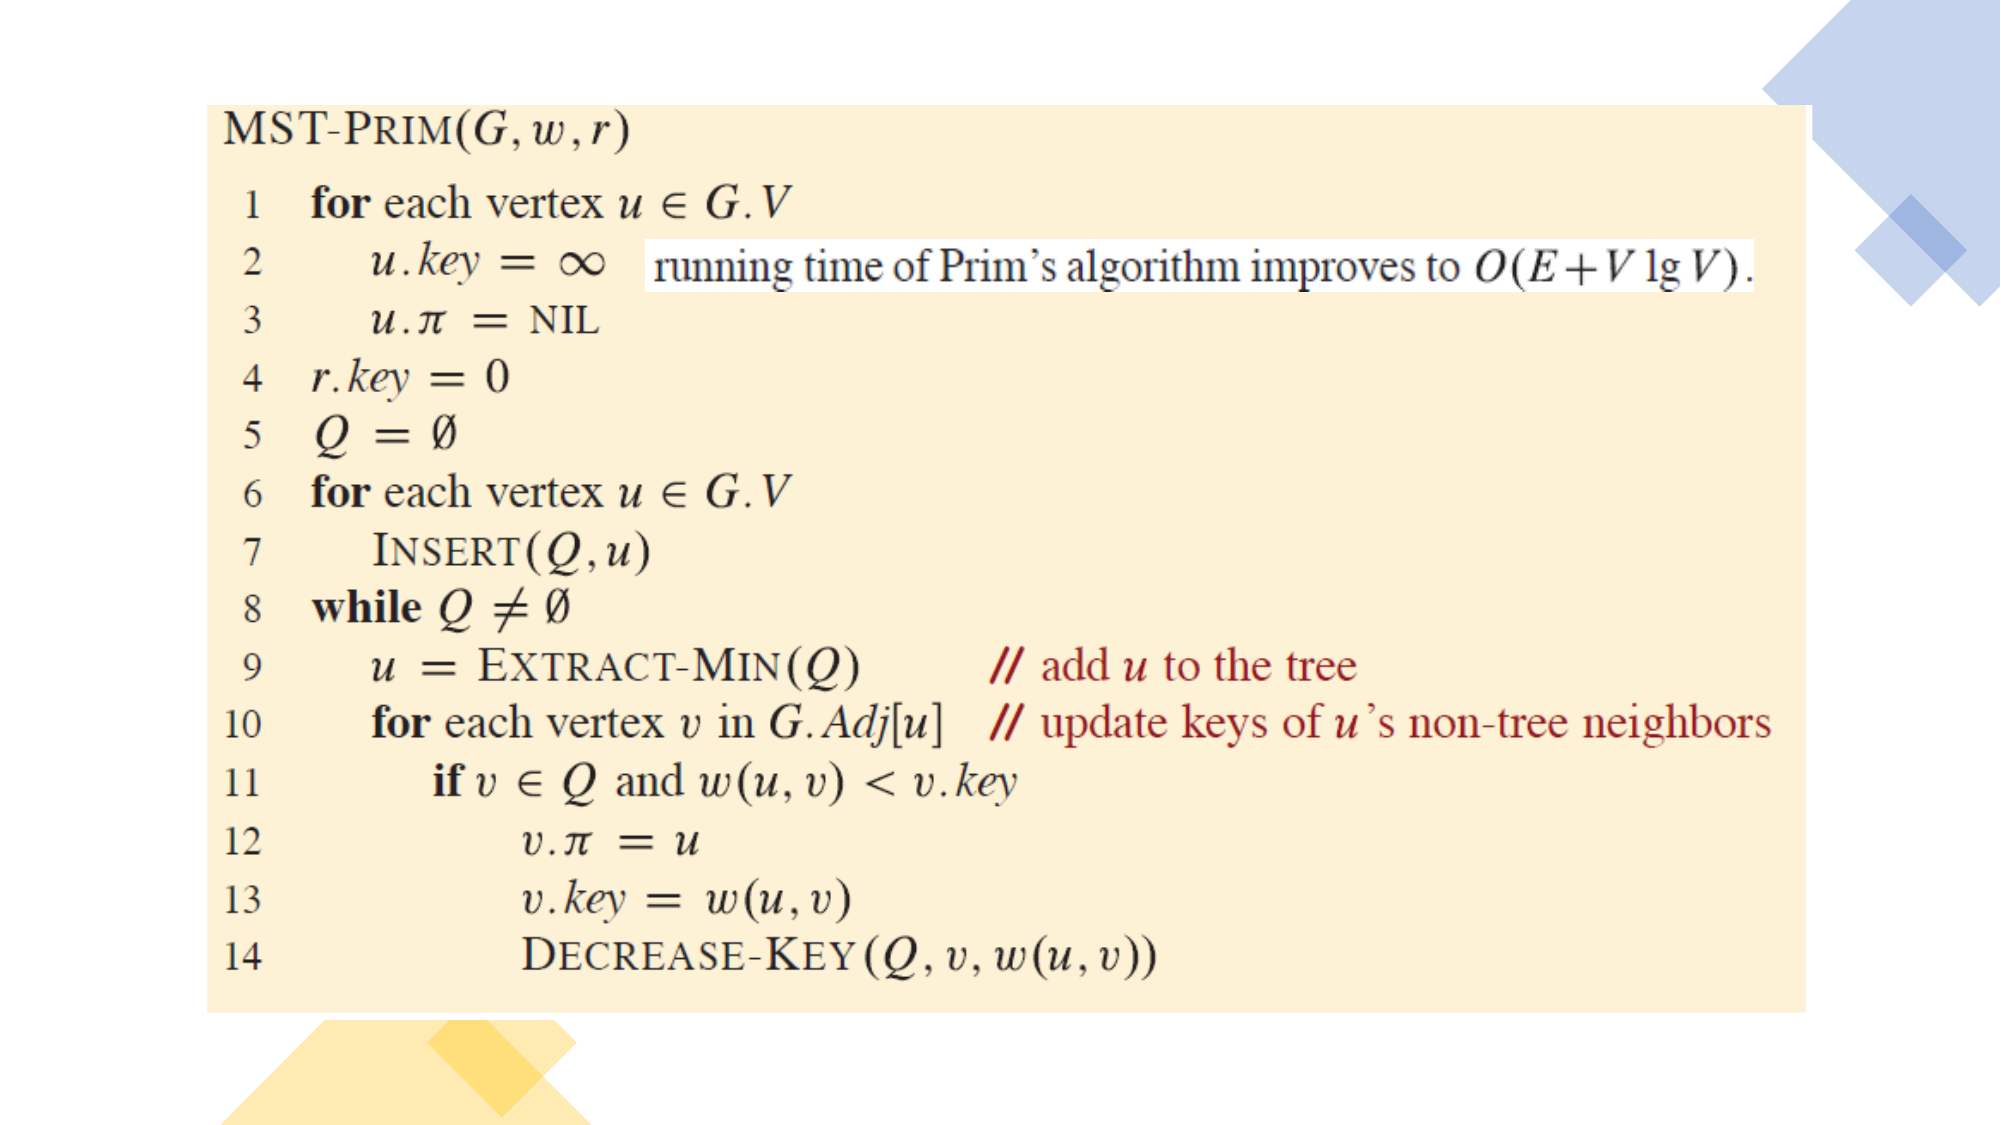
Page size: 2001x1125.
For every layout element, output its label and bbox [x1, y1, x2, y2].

text_box [546, 291, 2000, 1125]
picture [187, 105, 1813, 1020]
text_box [218, 1020, 593, 1125]
text_box [0, 0, 1798, 1125]
text_box [490, 1020, 579, 1076]
text_box [1798, 0, 2000, 291]
